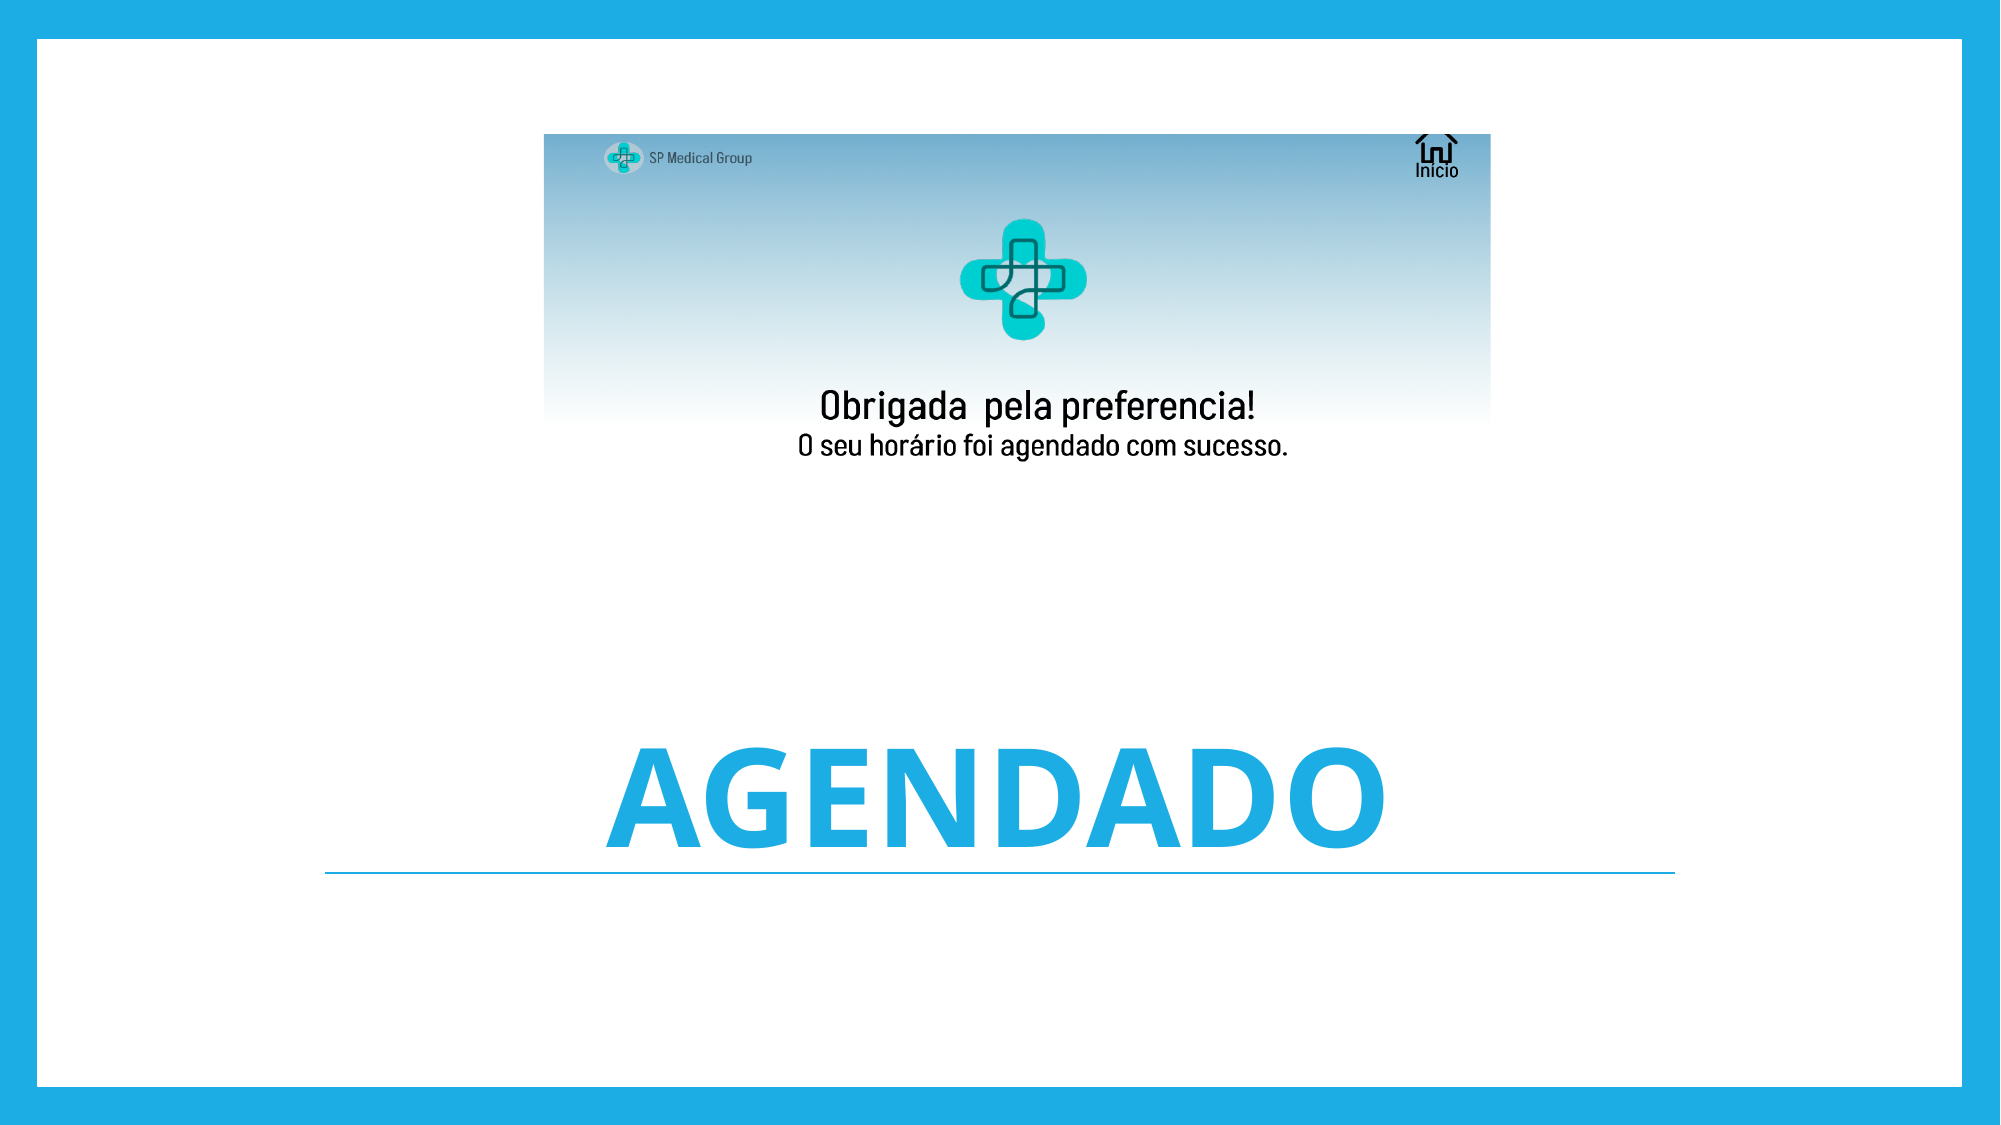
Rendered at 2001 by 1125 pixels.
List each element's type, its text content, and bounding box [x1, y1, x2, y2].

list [543, 134, 1492, 677]
text_box [36, 38, 1963, 1088]
title Agendado [182, 638, 1818, 884]
